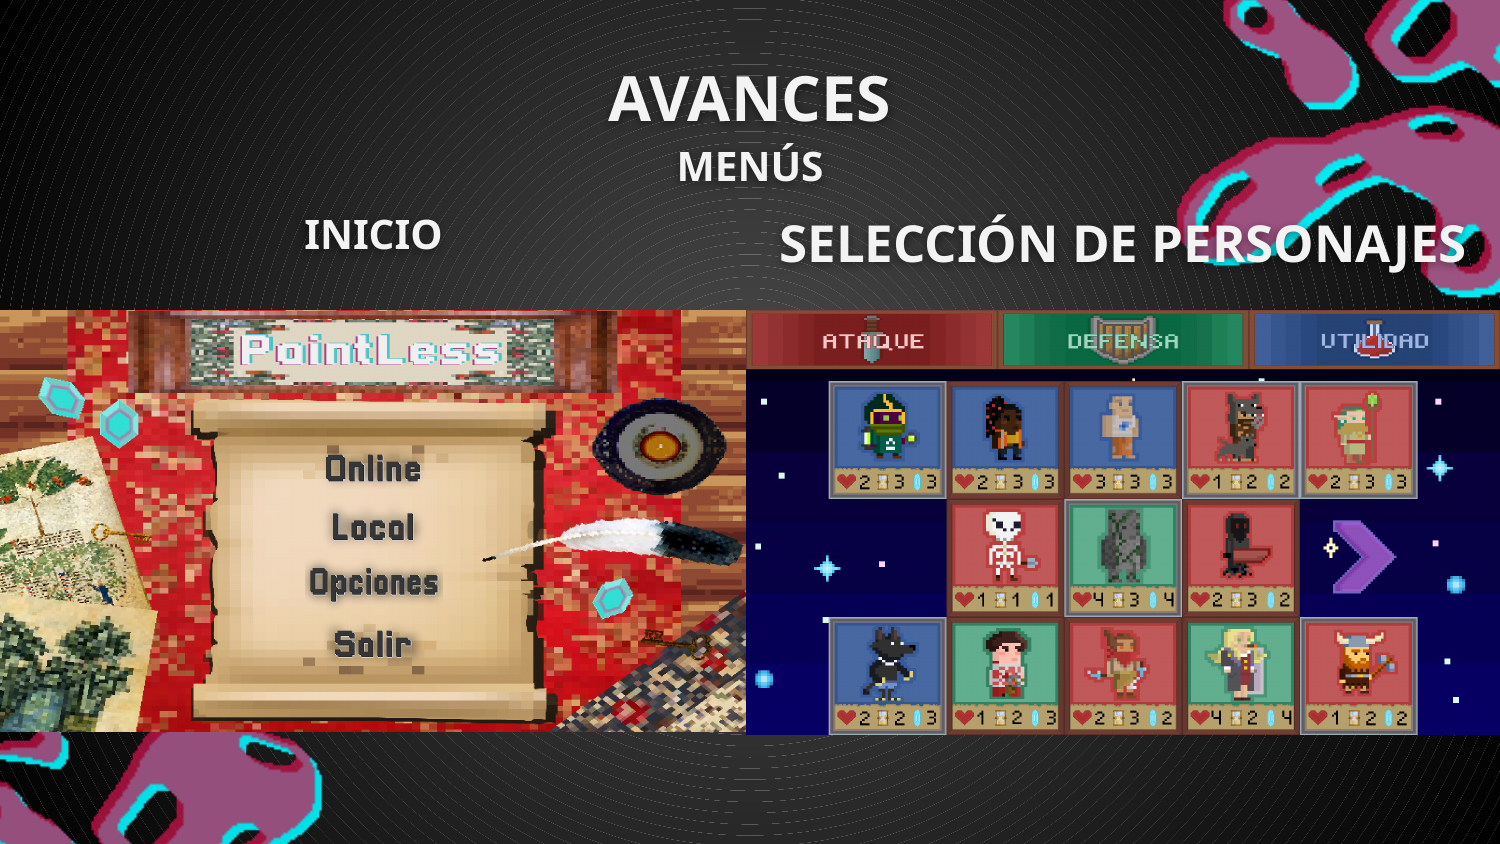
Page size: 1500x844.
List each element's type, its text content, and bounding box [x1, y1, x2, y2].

picture [0, 0, 1500, 844]
subtitle INICIO [202, 182, 545, 277]
subtitle SELECCIÓN DE PERSONAJES [731, 182, 1138, 294]
subtitle MENÚS [382, 115, 1118, 209]
subtitle AVANCES [51, 27, 1138, 158]
